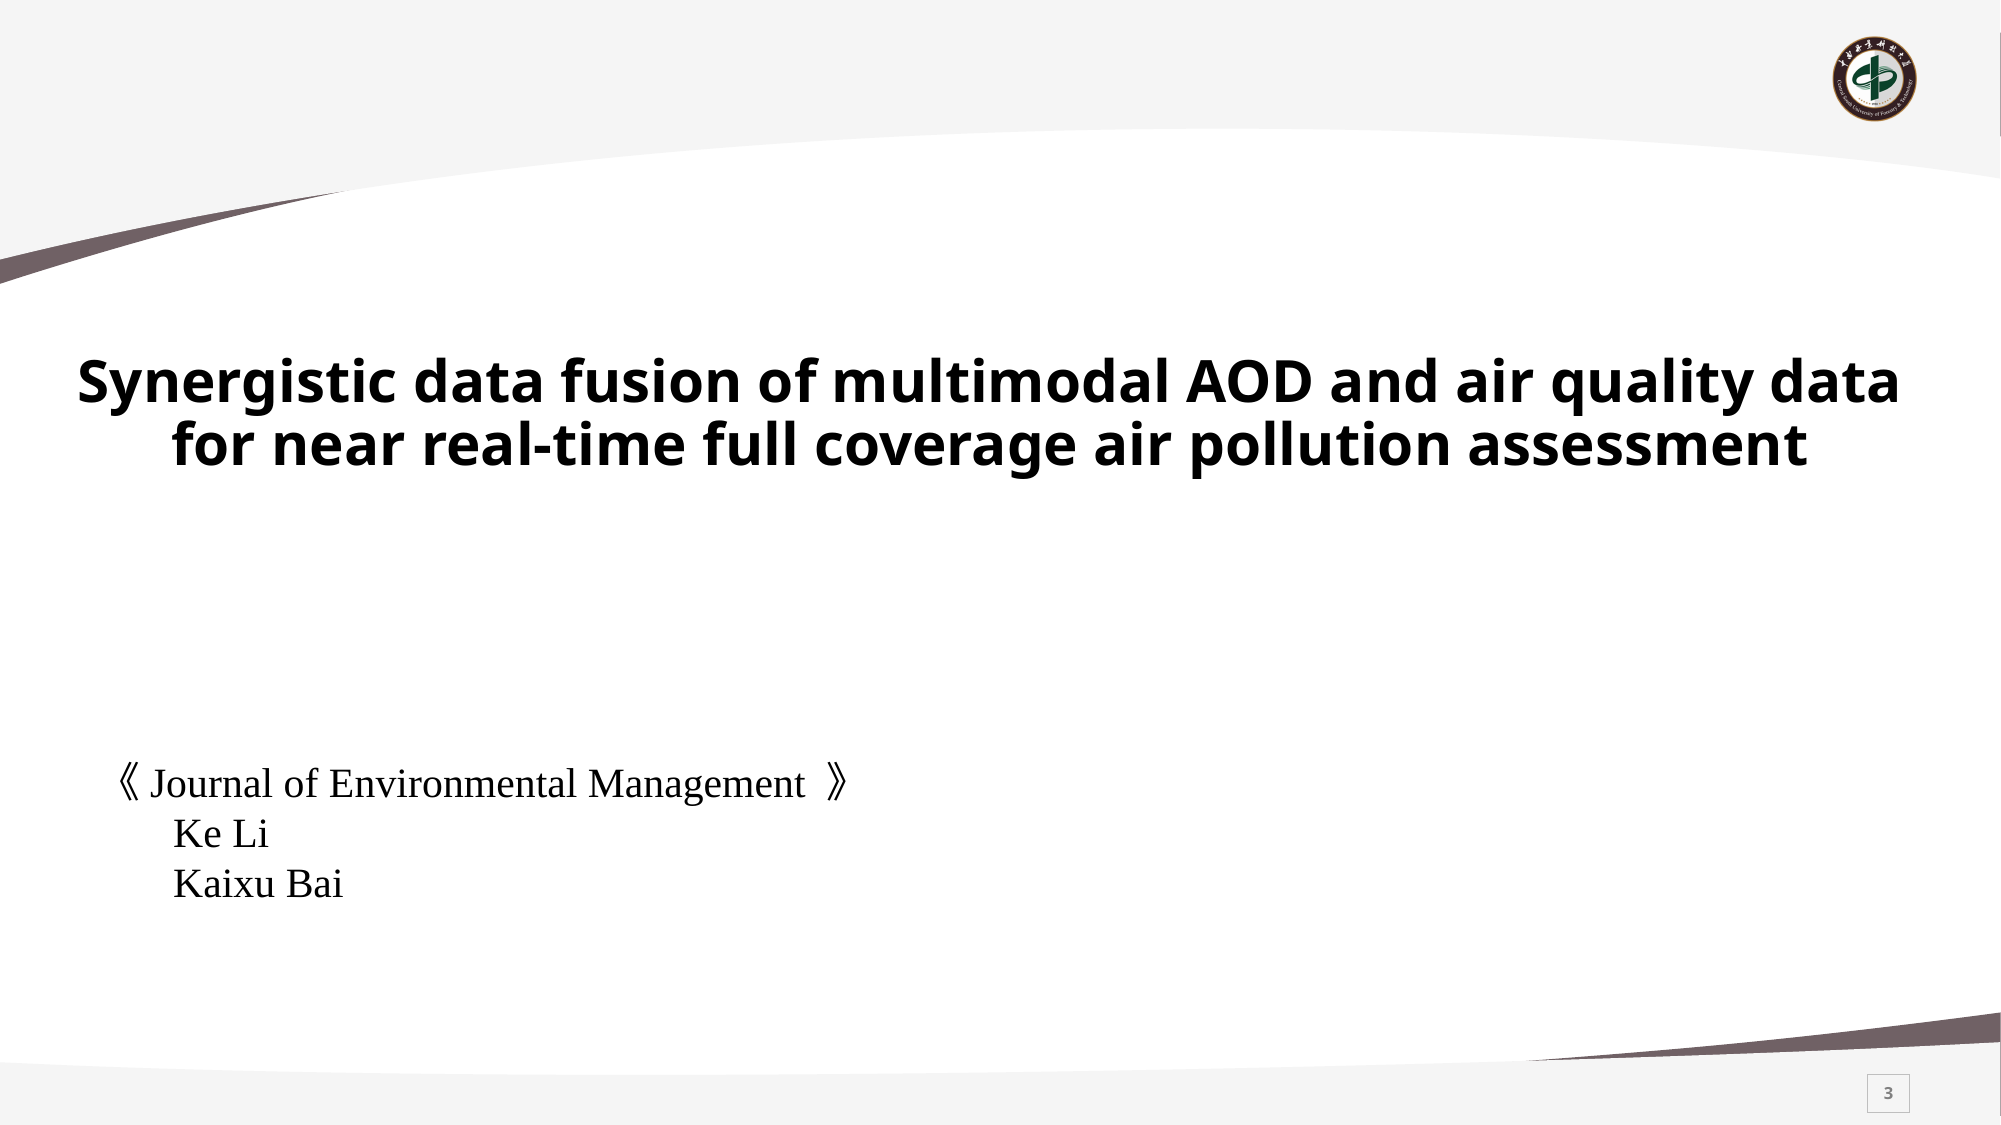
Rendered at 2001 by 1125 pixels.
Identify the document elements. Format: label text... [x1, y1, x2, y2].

picture [1831, 35, 1918, 123]
text_box 《Journal of Environmental Management 》 Ke Li Kaixu Bai [83, 748, 1115, 914]
title Synergistic data fusion of multimodal AOD and air quality data for near real-time full coverage air pollution assessment [15, 340, 1969, 530]
